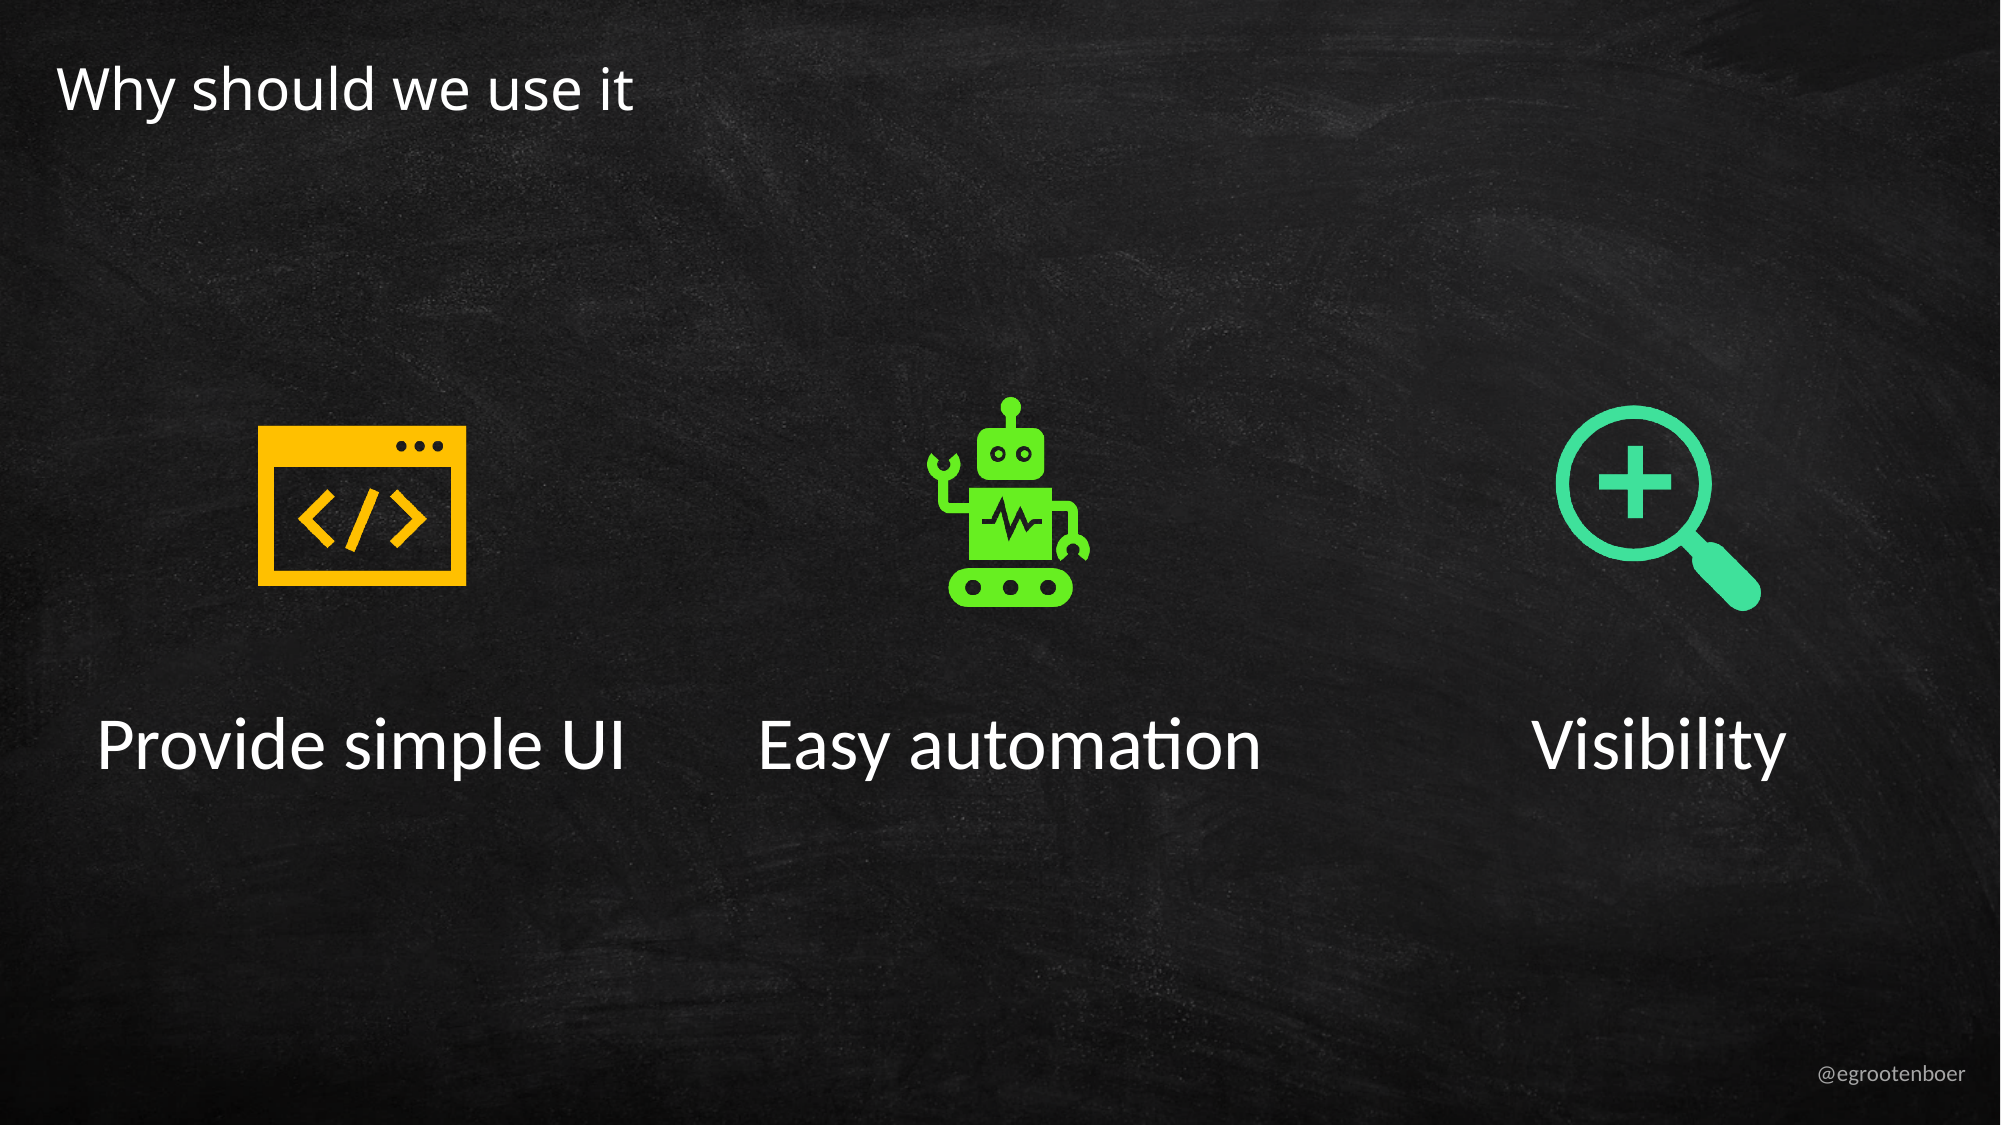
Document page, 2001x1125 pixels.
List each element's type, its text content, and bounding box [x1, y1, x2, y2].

title Why should we use it [41, 12, 1981, 172]
picture [0, 0, 2001, 1125]
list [41, 180, 1981, 1014]
